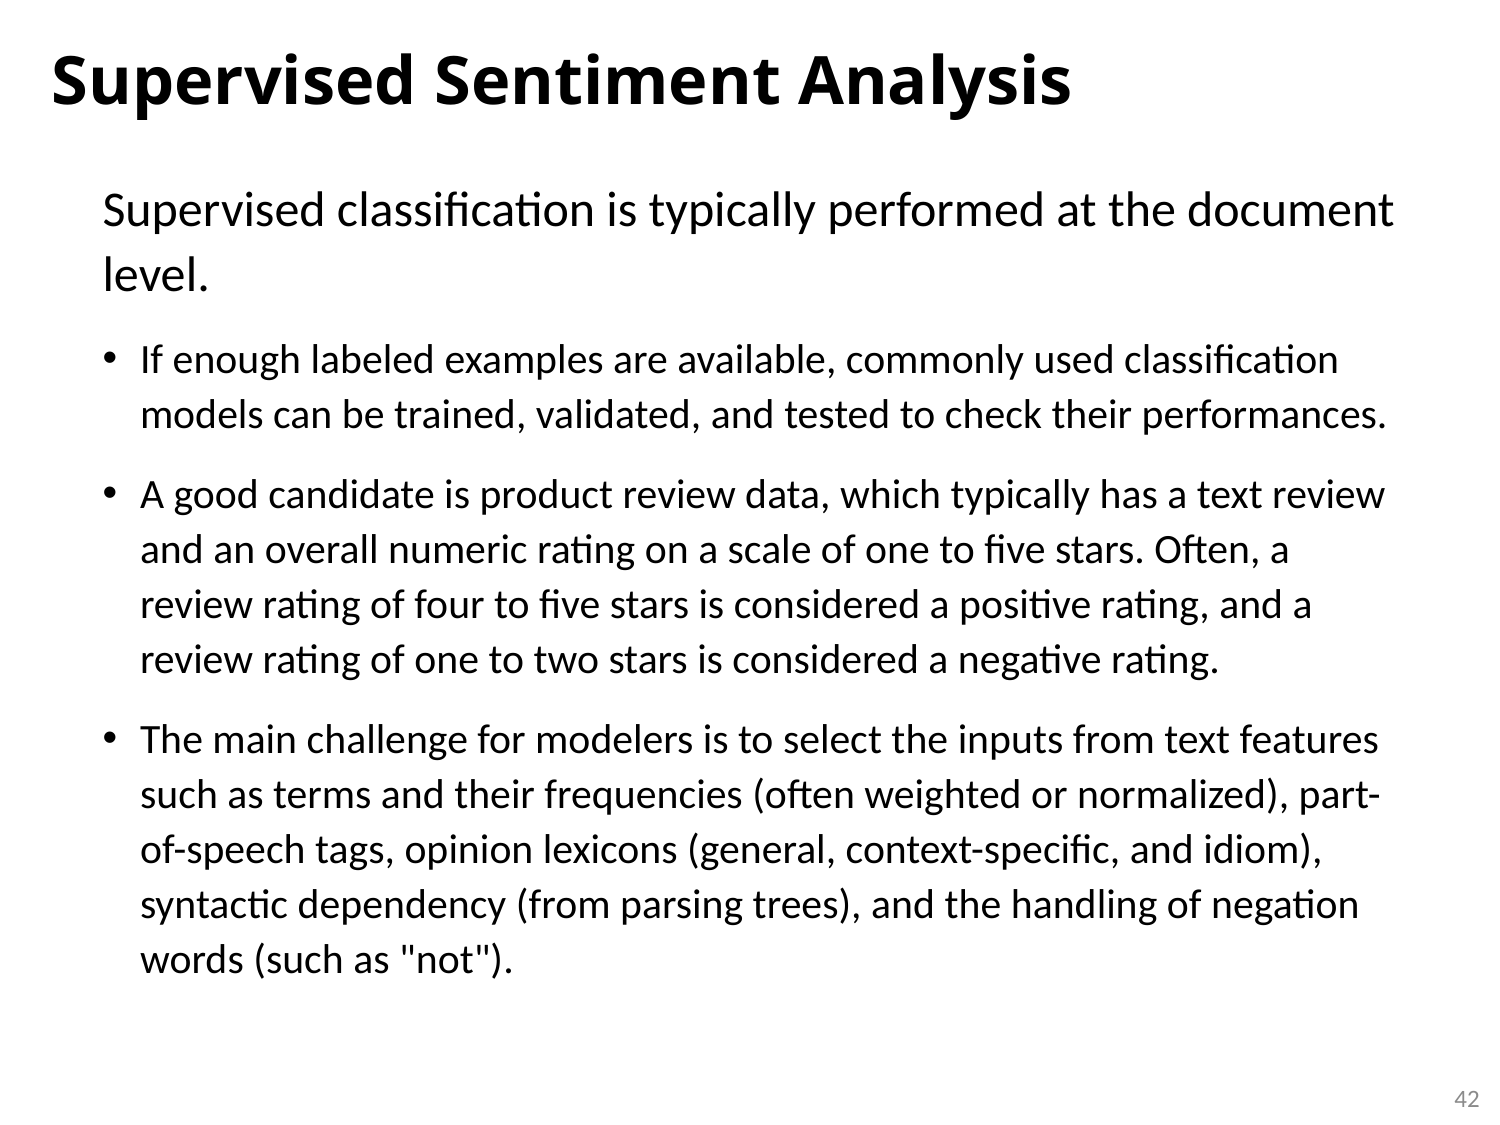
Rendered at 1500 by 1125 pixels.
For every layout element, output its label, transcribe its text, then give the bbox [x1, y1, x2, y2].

slide_number 42 [1157, 1080, 1495, 1116]
list Supervised classification is typically performed at the document level. If enough labeled examples are available, commonly used classification models can be trained, validated, and tested to check their performances. A good candidate is product review data, which typically has a text review and an overall numeric rating on a scale of one to five stars. Often, a review rating of four to five stars is considered a positive rating, and a review rating of one to two stars is considered a negative rating. The main challenge for modelers is to select the inputs from text features such as terms and their frequencies (often weighted or normalized), part-of-speech tags, opinion lexicons (general, context-specific, and idiom), syntactic dependency (from parsing trees), and the handling of negation words (such as "not"). [87, 162, 1413, 1038]
title Supervised Sentiment Analysis [36, 50, 1500, 116]
